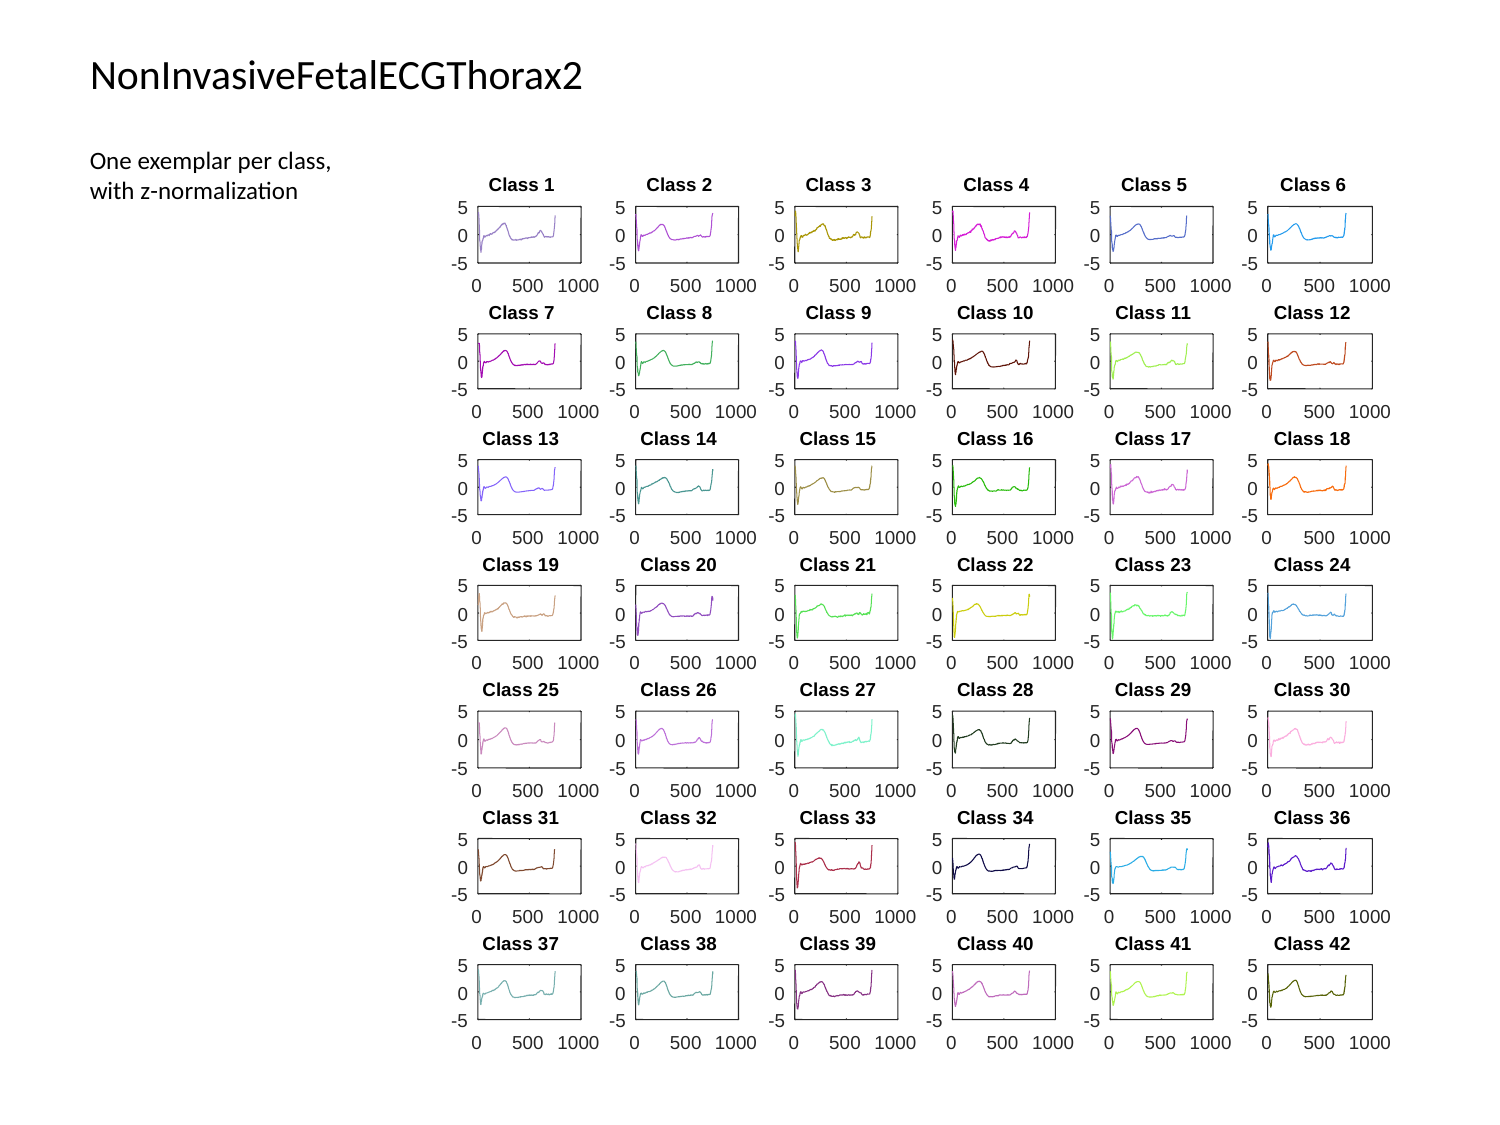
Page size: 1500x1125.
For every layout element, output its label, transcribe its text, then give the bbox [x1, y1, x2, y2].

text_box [451, 172, 1392, 1054]
title NonInvasiveFetalECGThorax2 [75, 45, 638, 100]
text_box One exemplar per class, with z-normalization [74, 137, 375, 213]
